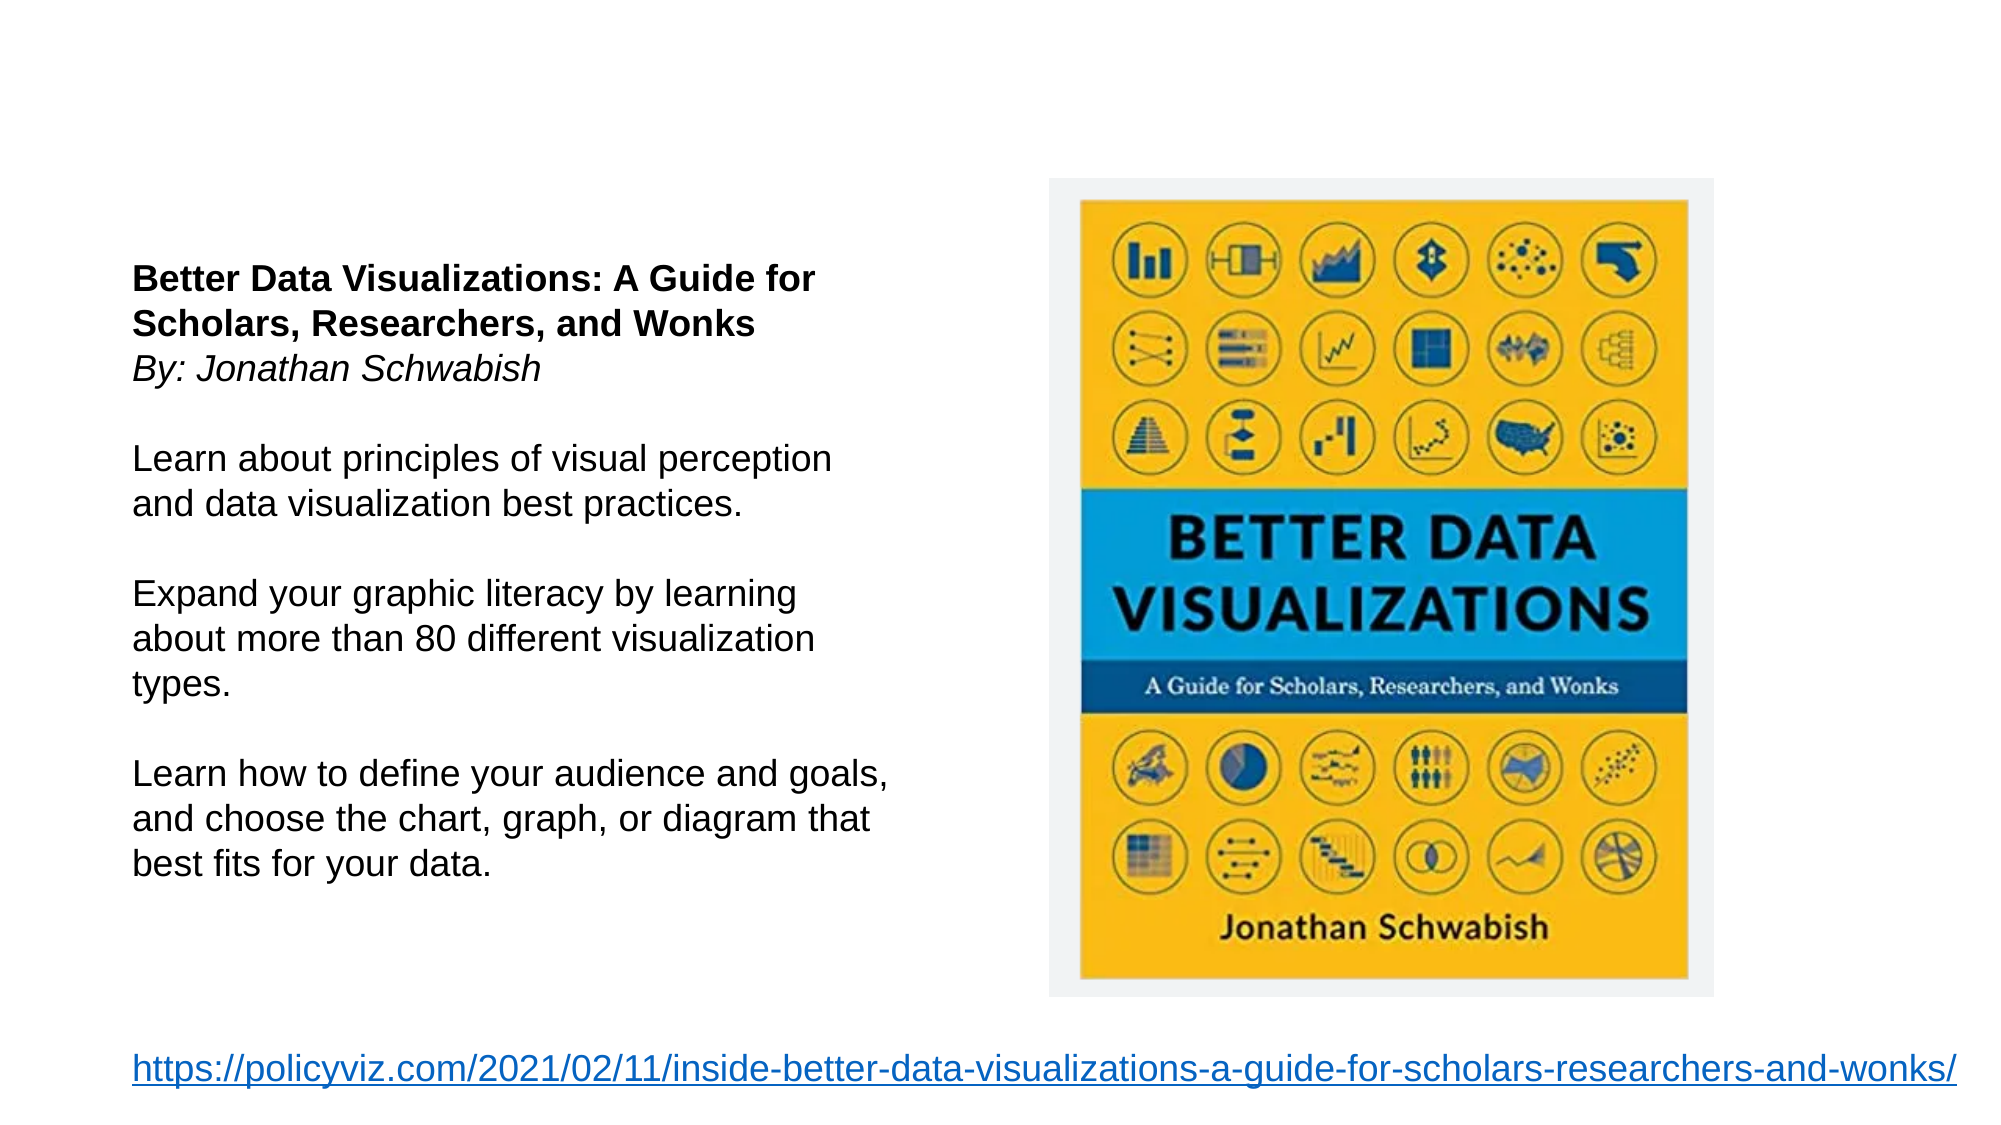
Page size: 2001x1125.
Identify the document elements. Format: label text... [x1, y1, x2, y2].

text_box https://policyviz.com/2021/02/11/inside-better-data-visualizations-a-guide-for-scholars-researchers-and-wonks/ [117, 1036, 2000, 1097]
text_box Better Data Visualizations: A Guide for Scholars, Researchers, and Wonks By: Jonathan Schwabish Learn about principles of visual perception and data visualization best practices. Expand your graphic literacy by learning about more than 80 different visualization types. Learn how to define your audience and goals, and choose the chart, graph, or diagram that best fits for your data. [117, 246, 909, 892]
picture [1049, 178, 1714, 997]
